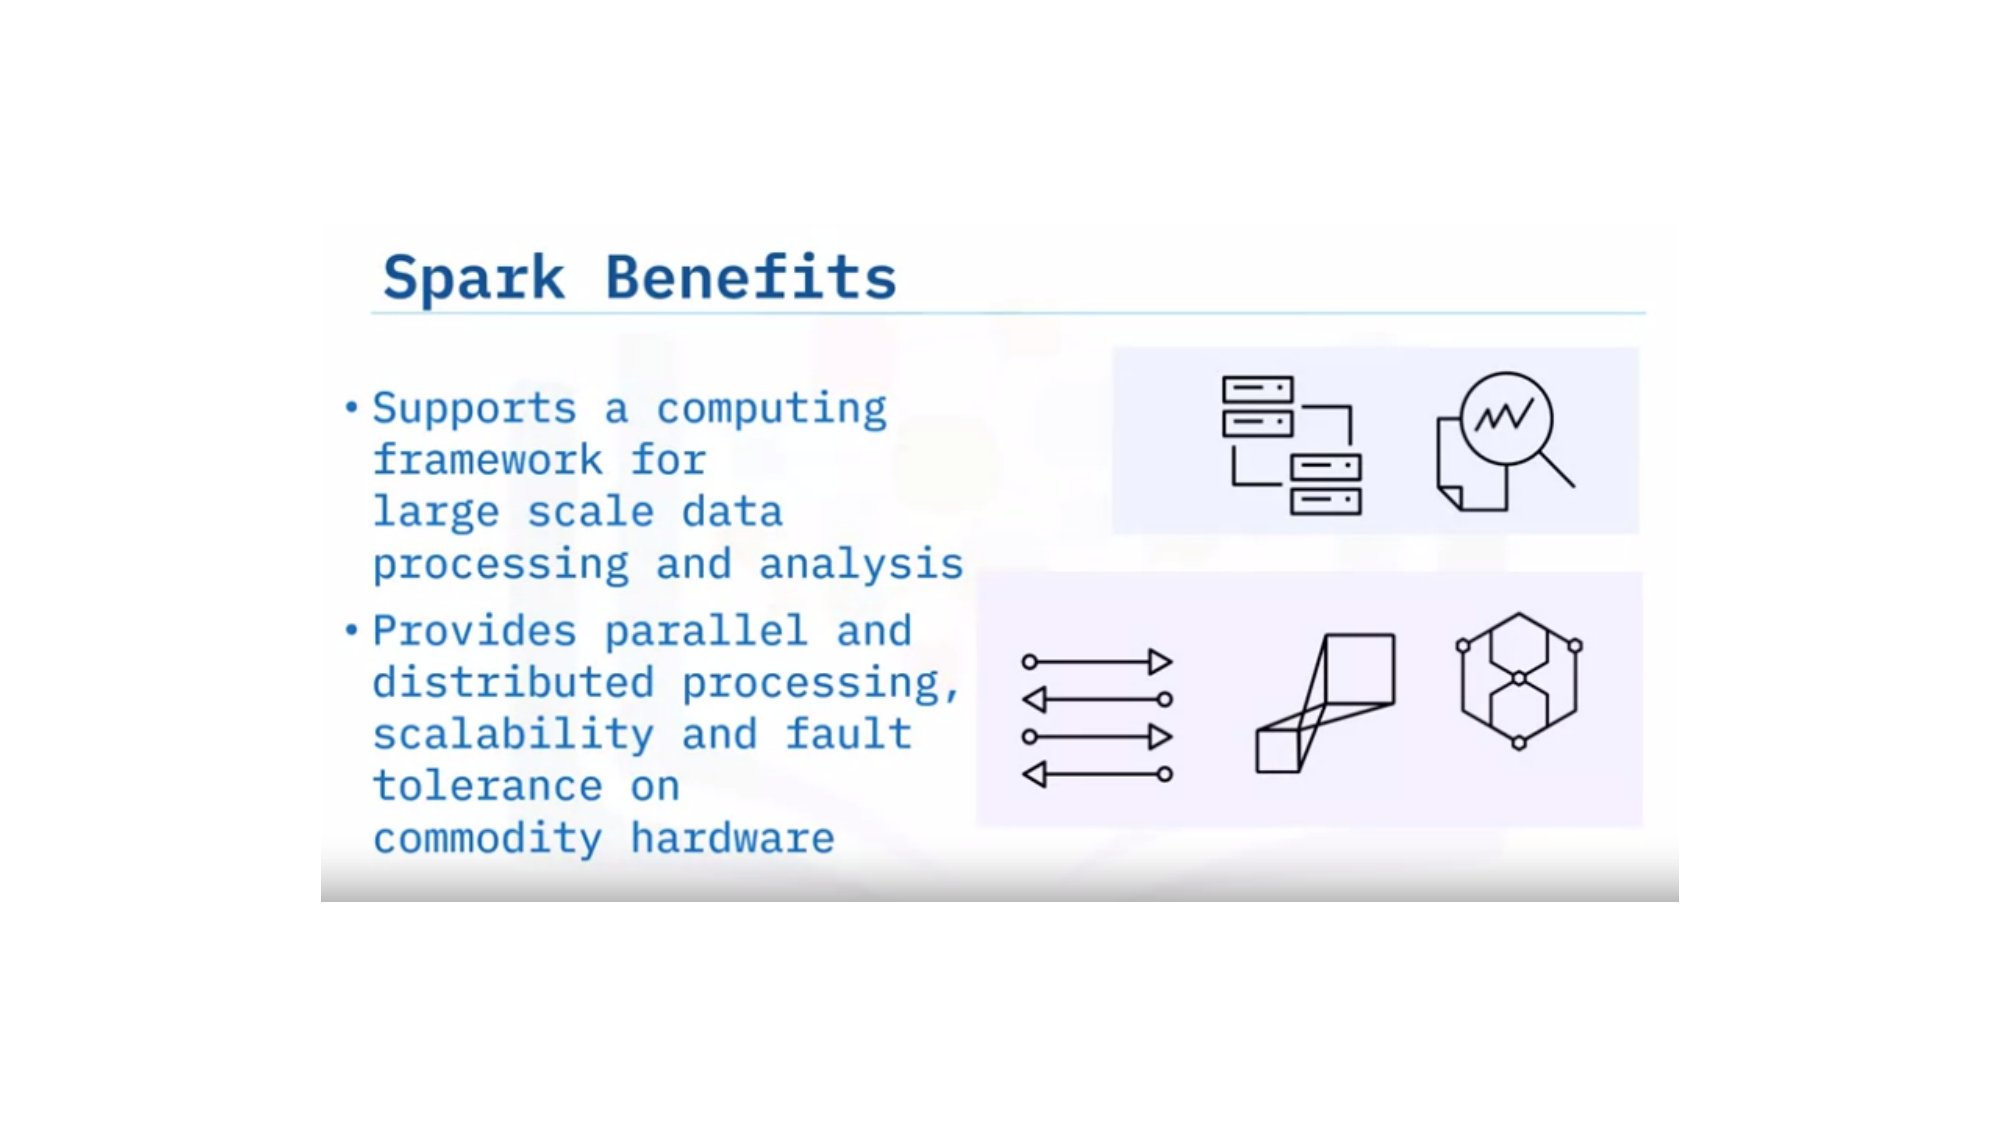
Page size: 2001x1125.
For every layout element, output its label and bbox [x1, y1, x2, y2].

picture [320, 223, 1679, 902]
